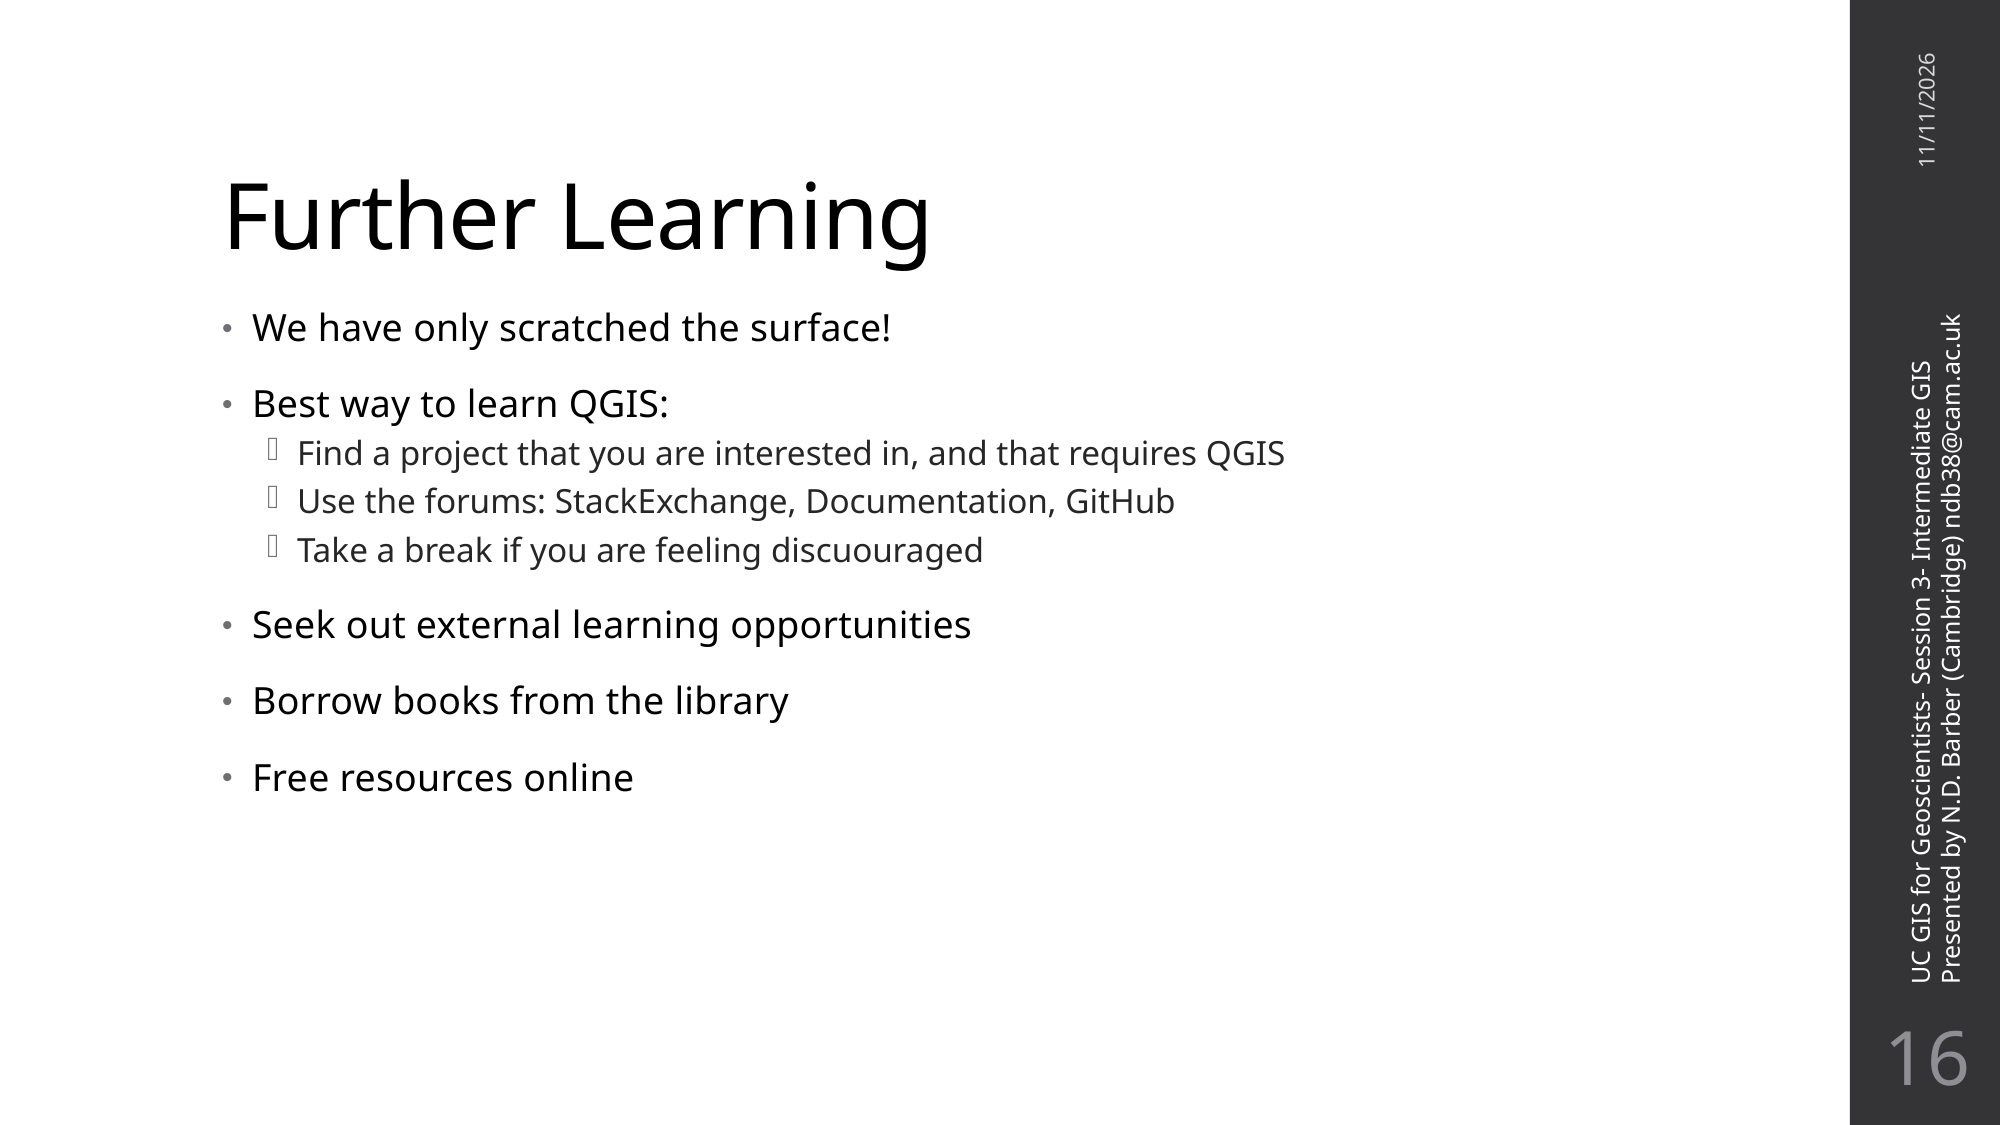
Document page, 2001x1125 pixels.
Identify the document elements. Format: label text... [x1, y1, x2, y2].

title Further Learning [206, 60, 1797, 278]
footer UC GIS for Geoscientists- Session 3- Intermediate GIS Presented by N.D. Barber (Cambridge) ndb38@cam.ac.uk [1897, 225, 1958, 999]
slide_number 15 [1852, 1012, 2000, 1110]
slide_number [1897, 37, 1958, 225]
list We have only scratched the surface! Best way to learn QGIS: Find a project that you are interested in, and that requires QGIS Use the forums: StackExchange, Documentation, GitHub Take a break if you are feeling discuouraged Seek out external learning opportunities Borrow books from the library Free resources online [206, 299, 1617, 1014]
